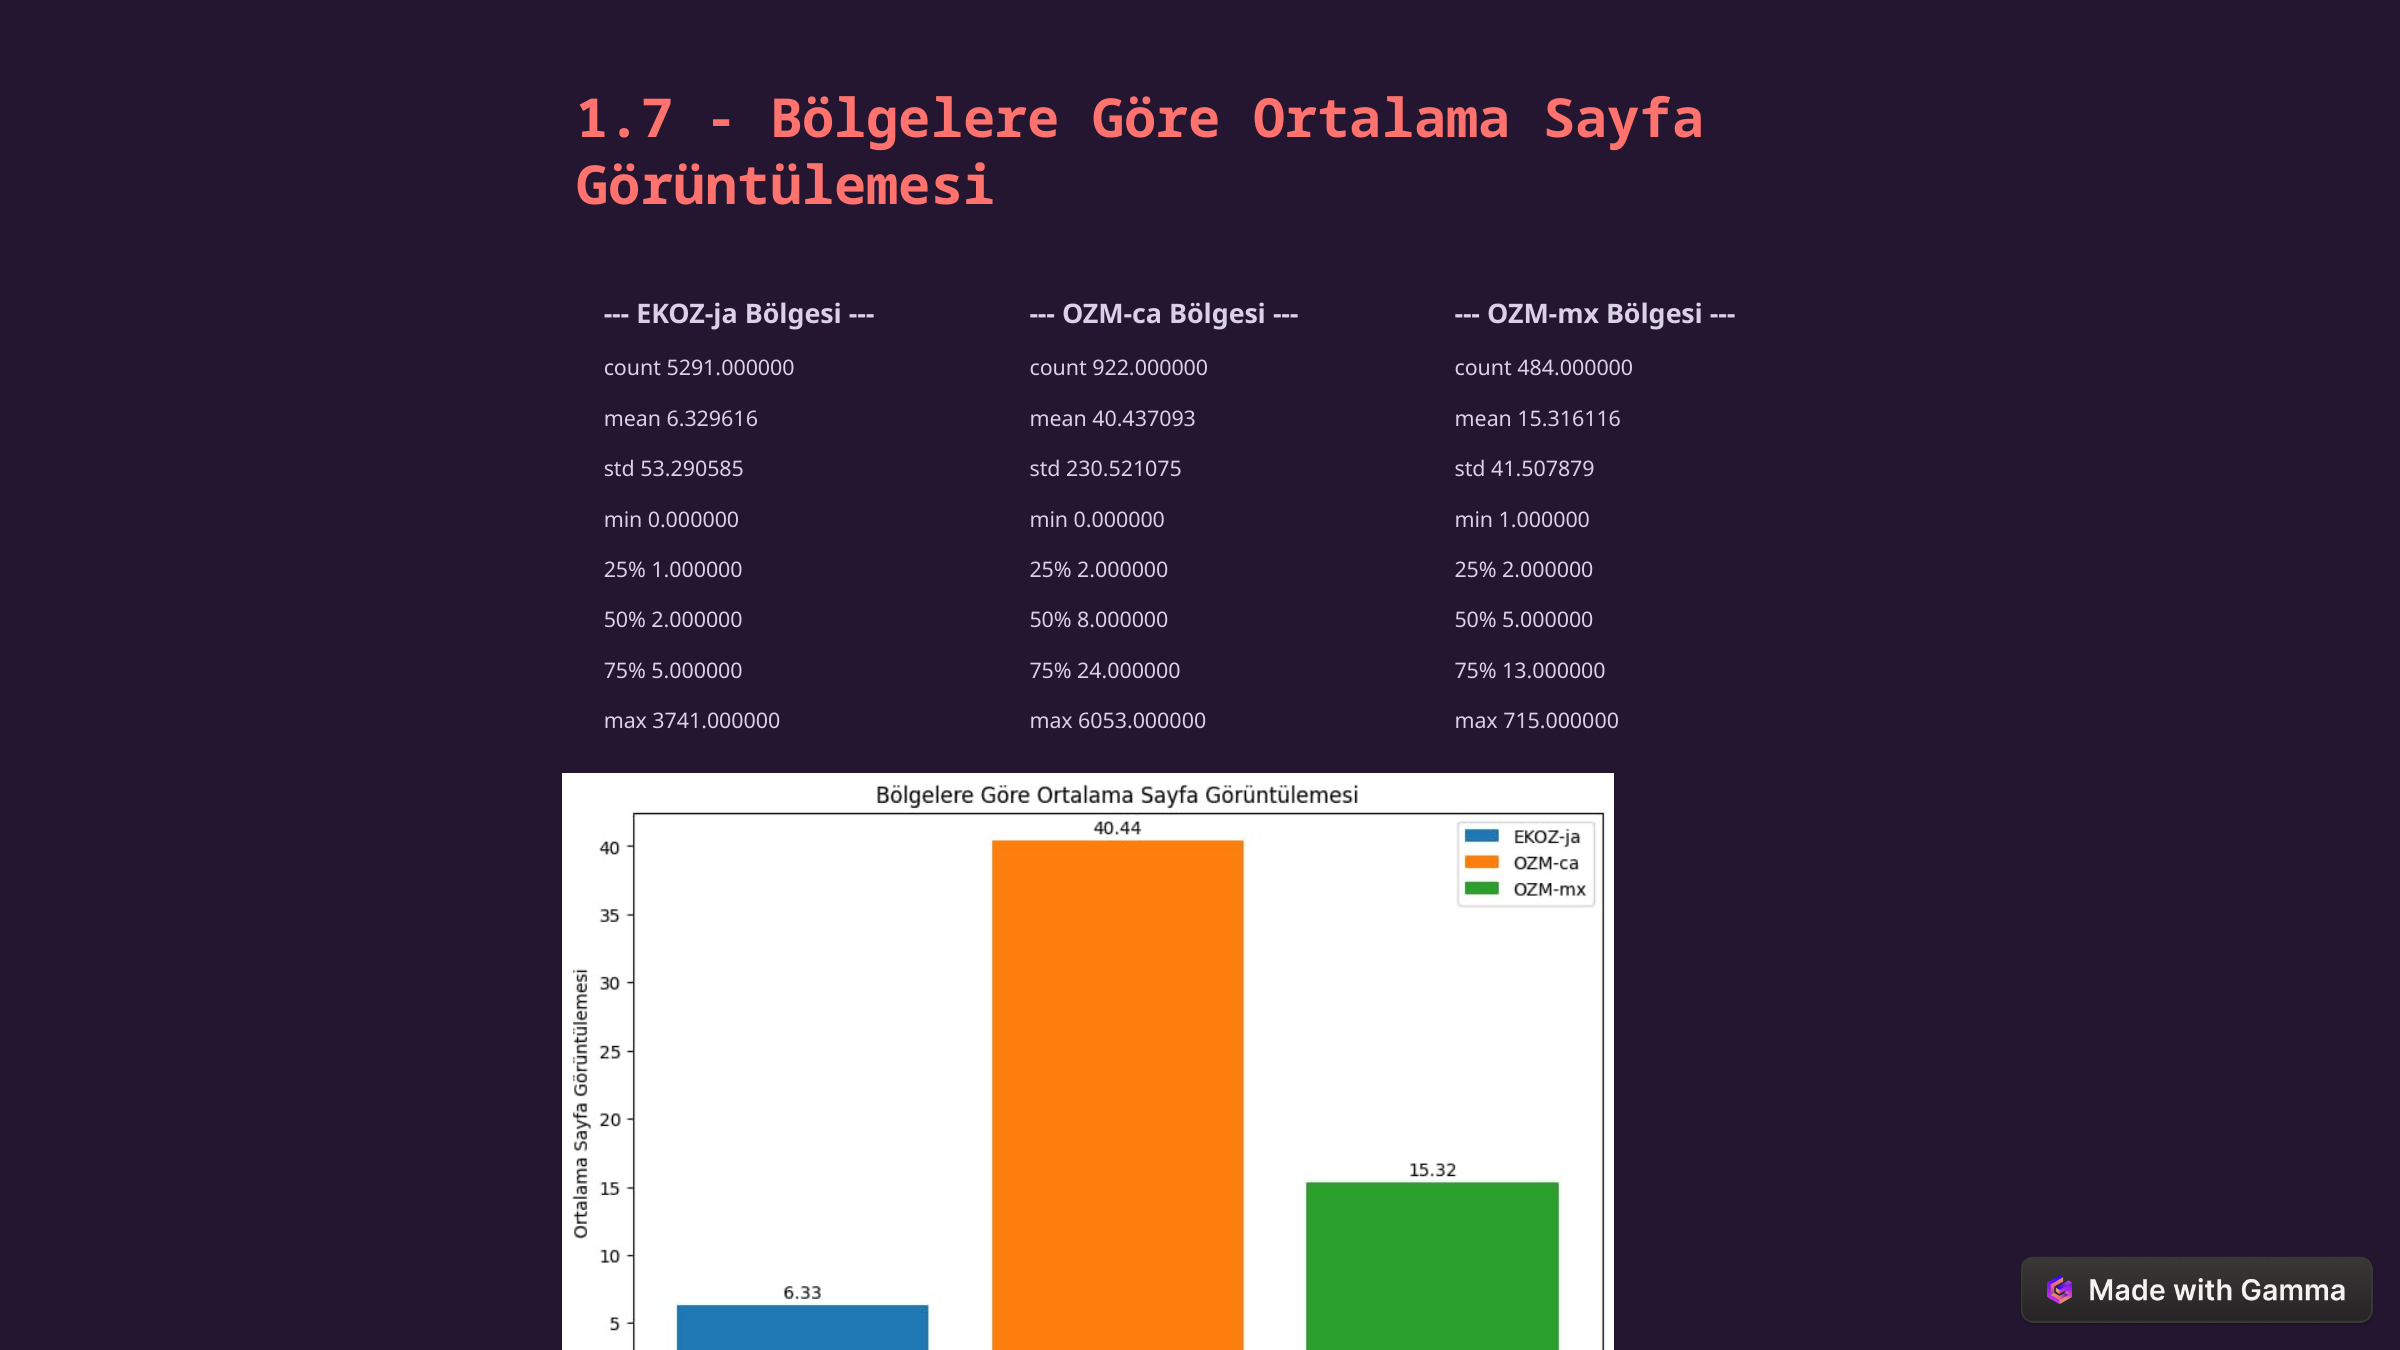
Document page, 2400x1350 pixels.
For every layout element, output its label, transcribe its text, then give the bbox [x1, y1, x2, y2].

text_box 25% 1.000000 [589, 539, 960, 575]
text_box count 5291.000000 [589, 338, 960, 373]
text_box 25% 2.000000 [1439, 539, 1811, 575]
text_box mean 40.437093 [1014, 388, 1385, 423]
text_box 25% 2.000000 [1014, 539, 1385, 575]
picture [562, 773, 1614, 1350]
text_box 75% 24.000000 [1014, 640, 1385, 676]
text_box mean 15.316116 [1439, 388, 1811, 423]
text_box count 484.000000 [1439, 338, 1811, 373]
text_box 50% 8.000000 [1014, 590, 1385, 625]
text_box max 715.000000 [1439, 691, 1811, 726]
text_box 75% 5.000000 [589, 640, 960, 676]
text_box 1.7 - Bölgelere Göre Ortalama Sayfa Görüntülemesi [562, 73, 1838, 208]
text_box count 922.000000 [1014, 338, 1385, 373]
text_box [0, 0, 2400, 1350]
text_box 50% 2.000000 [589, 590, 960, 625]
text_box min 0.000000 [589, 489, 960, 524]
text_box std 53.290585 [589, 439, 960, 474]
text_box --- OZM-ca Bölgesi --- [1014, 279, 1385, 322]
text_box mean 6.329616 [589, 388, 960, 423]
text_box 50% 5.000000 [1439, 590, 1811, 625]
text_box std 230.521075 [1014, 439, 1385, 474]
text_box std 41.507879 [1439, 439, 1811, 474]
text_box max 6053.000000 [1014, 691, 1385, 726]
text_box --- OZM-mx Bölgesi --- [1439, 279, 1811, 322]
text_box min 1.000000 [1439, 489, 1811, 524]
text_box max 3741.000000 [589, 691, 960, 726]
text_box min 0.000000 [1014, 489, 1385, 524]
picture [2008, 1244, 2385, 1335]
text_box --- EKOZ-ja Bölgesi --- [589, 279, 960, 322]
text_box 75% 13.000000 [1439, 640, 1811, 676]
